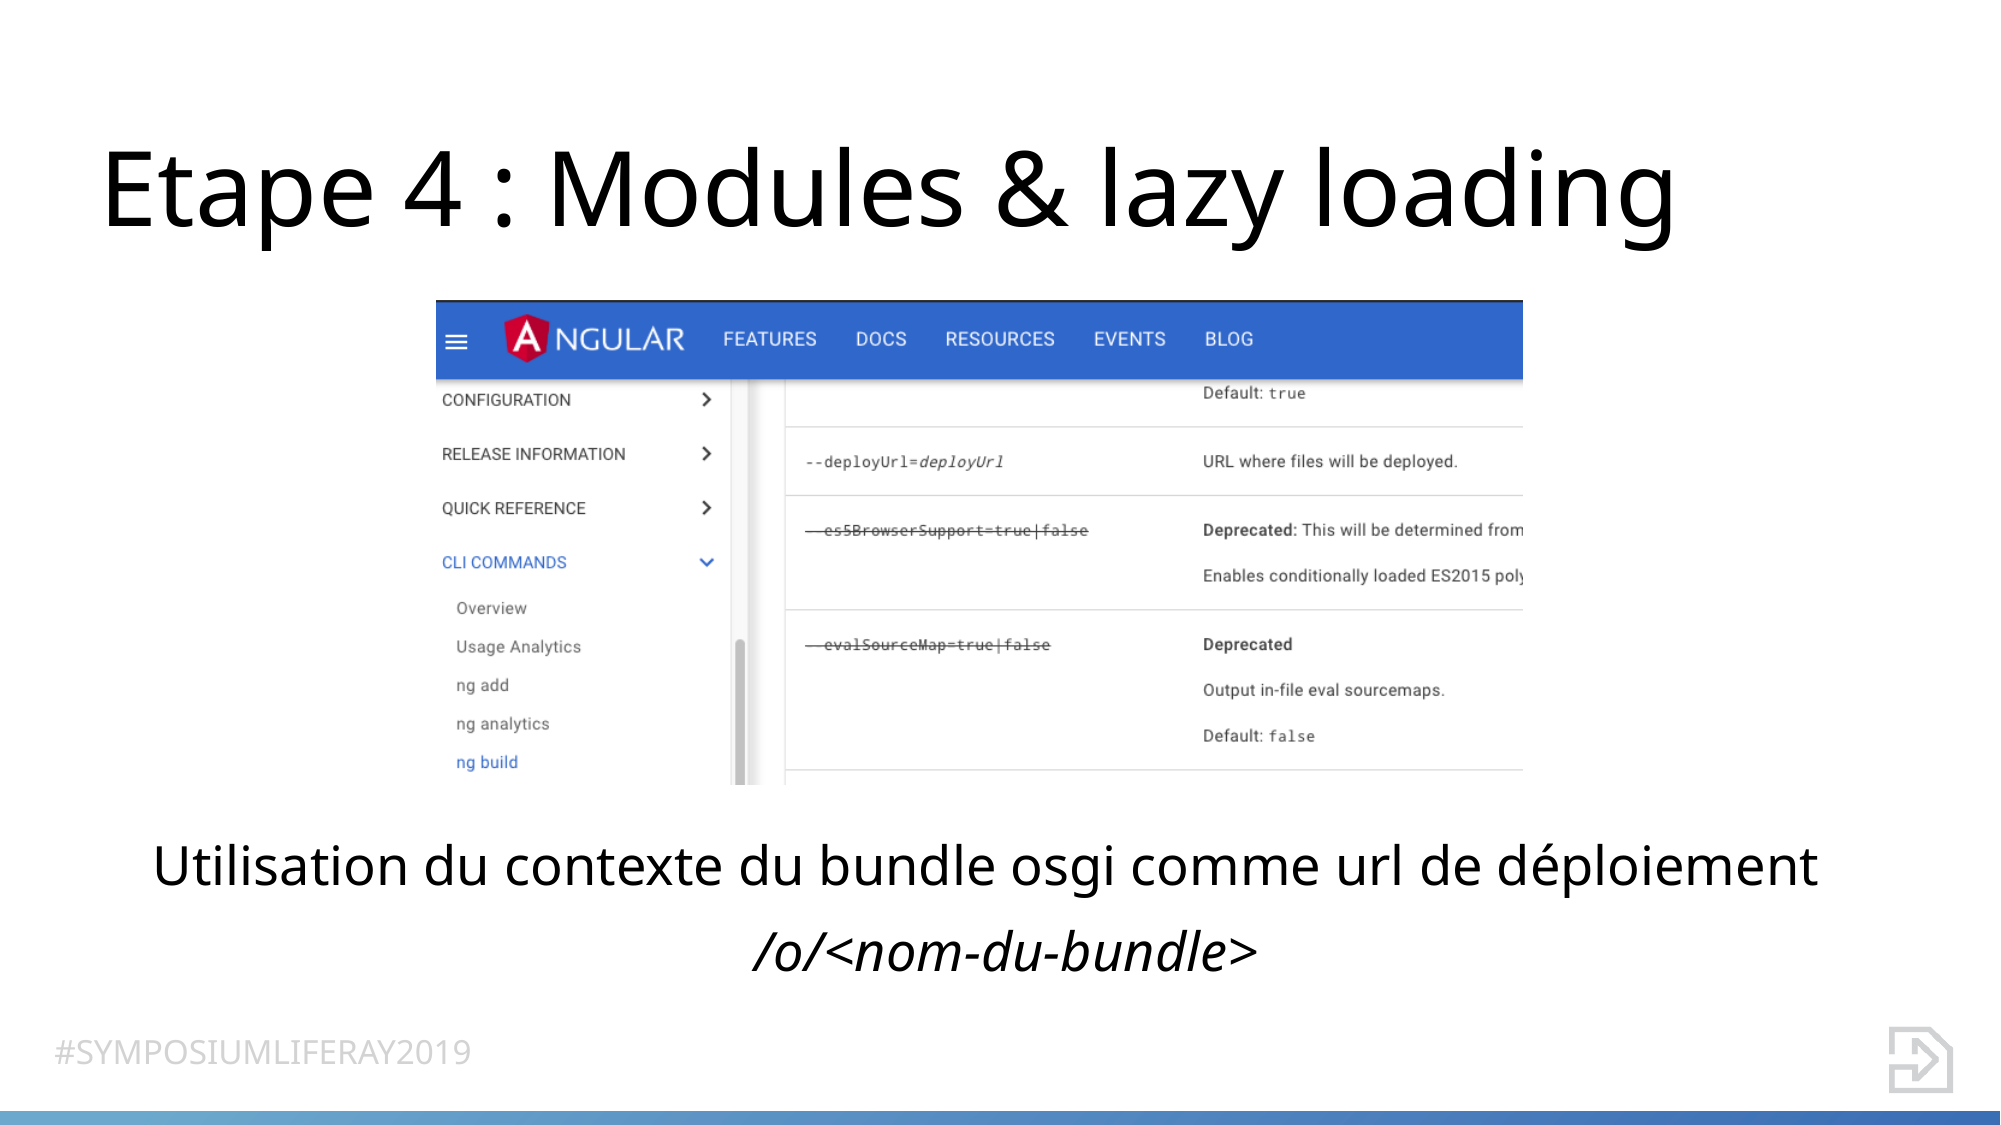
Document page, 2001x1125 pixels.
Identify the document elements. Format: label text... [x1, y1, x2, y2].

picture [0, 8, 2000, 1125]
list Utilisation du contexte du bundle osgi comme url de déploiement /o/<nom-du-bundle> [135, 822, 1865, 983]
title Etape 4 : Modules & lazy loading [78, 100, 1882, 249]
